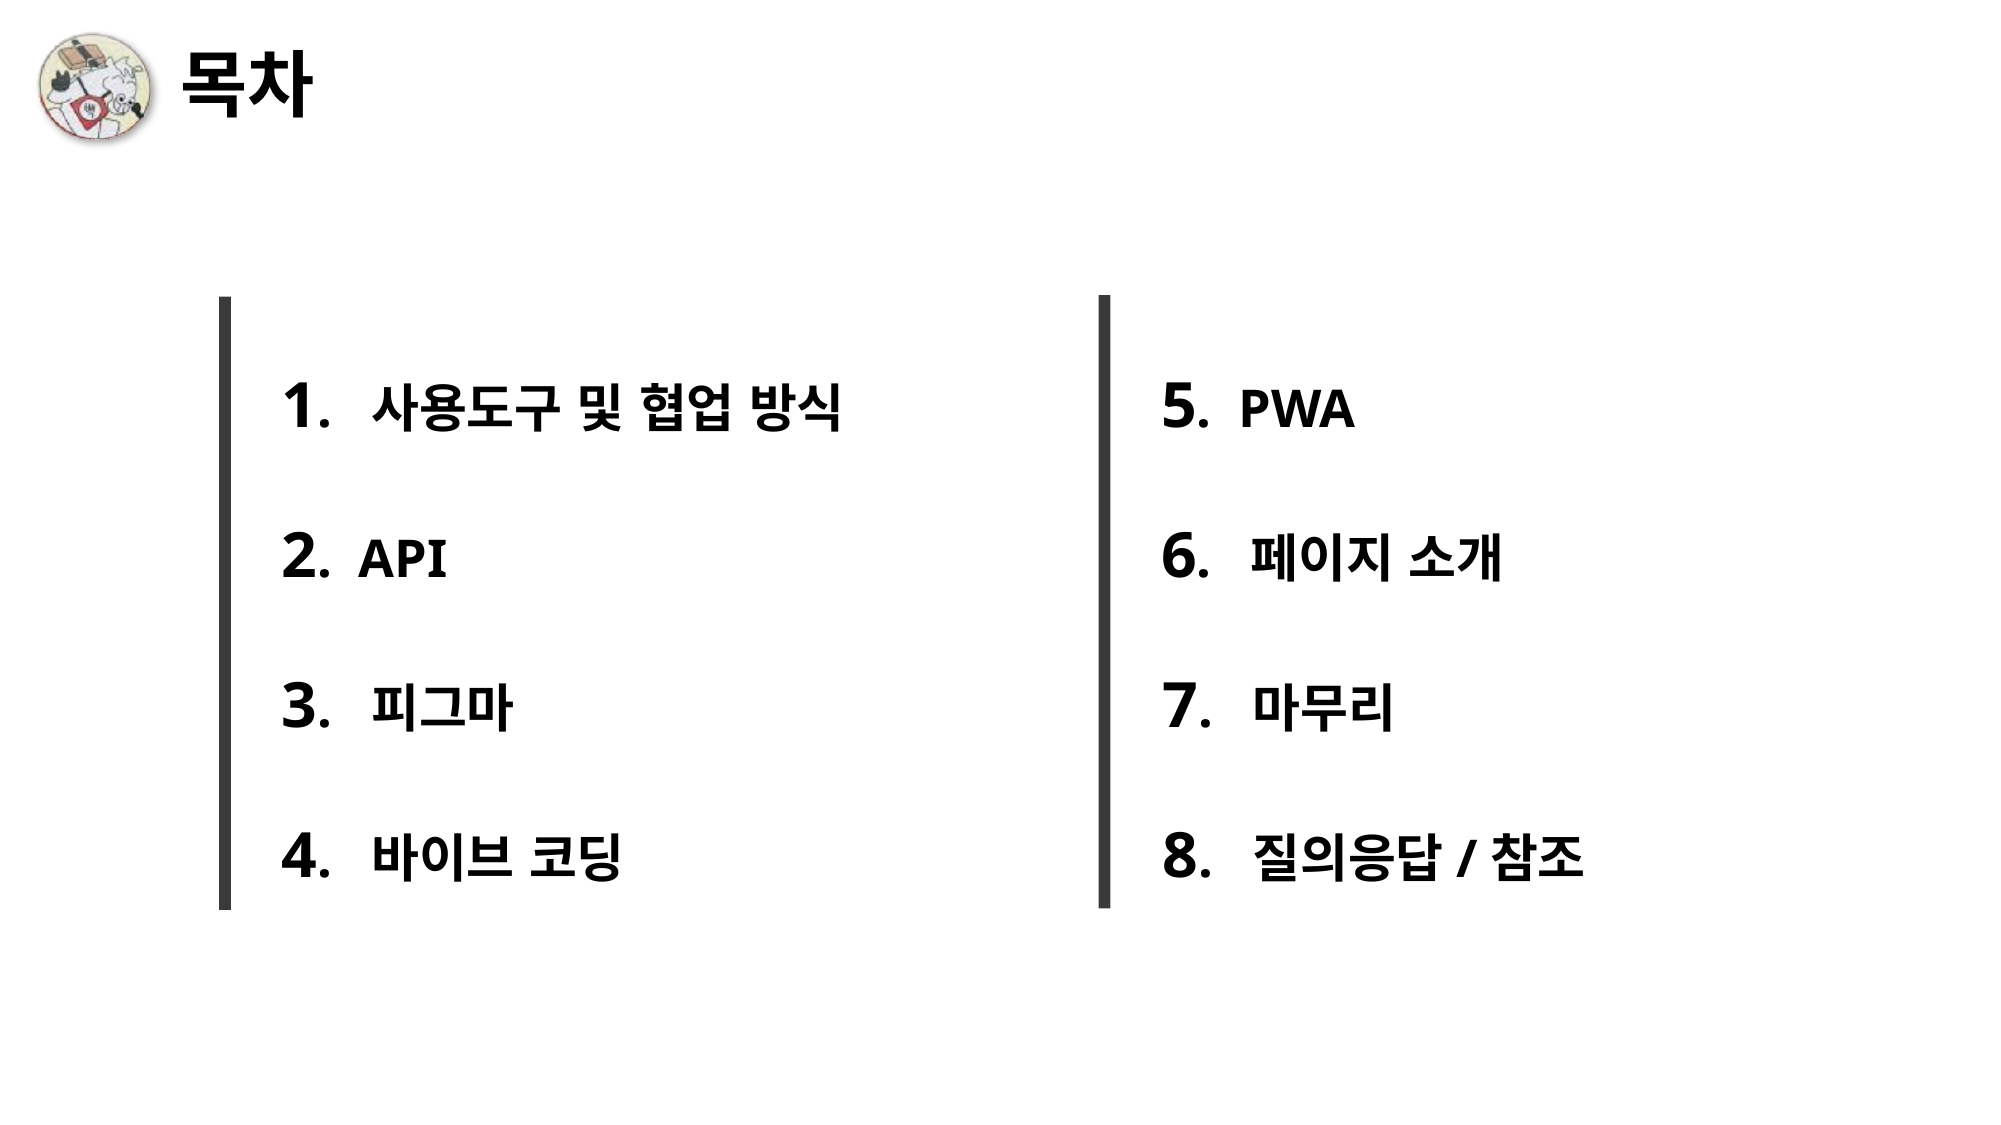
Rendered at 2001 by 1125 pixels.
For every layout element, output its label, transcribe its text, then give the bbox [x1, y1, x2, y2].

text_box 8. 질의응답/참조 [1148, 732, 1770, 898]
text_box 목차 [165, 31, 815, 134]
text_box 2. API [266, 448, 889, 582]
text_box 1. 사용도구 및 협업 방식 [266, 282, 955, 448]
text_box 3. 피그마 [266, 582, 889, 732]
text_box 5. PWA [1146, 282, 1768, 432]
picture [36, 31, 155, 142]
text_box [218, 295, 232, 911]
text_box [1097, 294, 1112, 910]
text_box 7. 마무리 [1148, 582, 1770, 732]
text_box 6. 페이지 소개 [1146, 432, 1768, 598]
text_box 4. 바이브 코딩 [266, 732, 889, 898]
